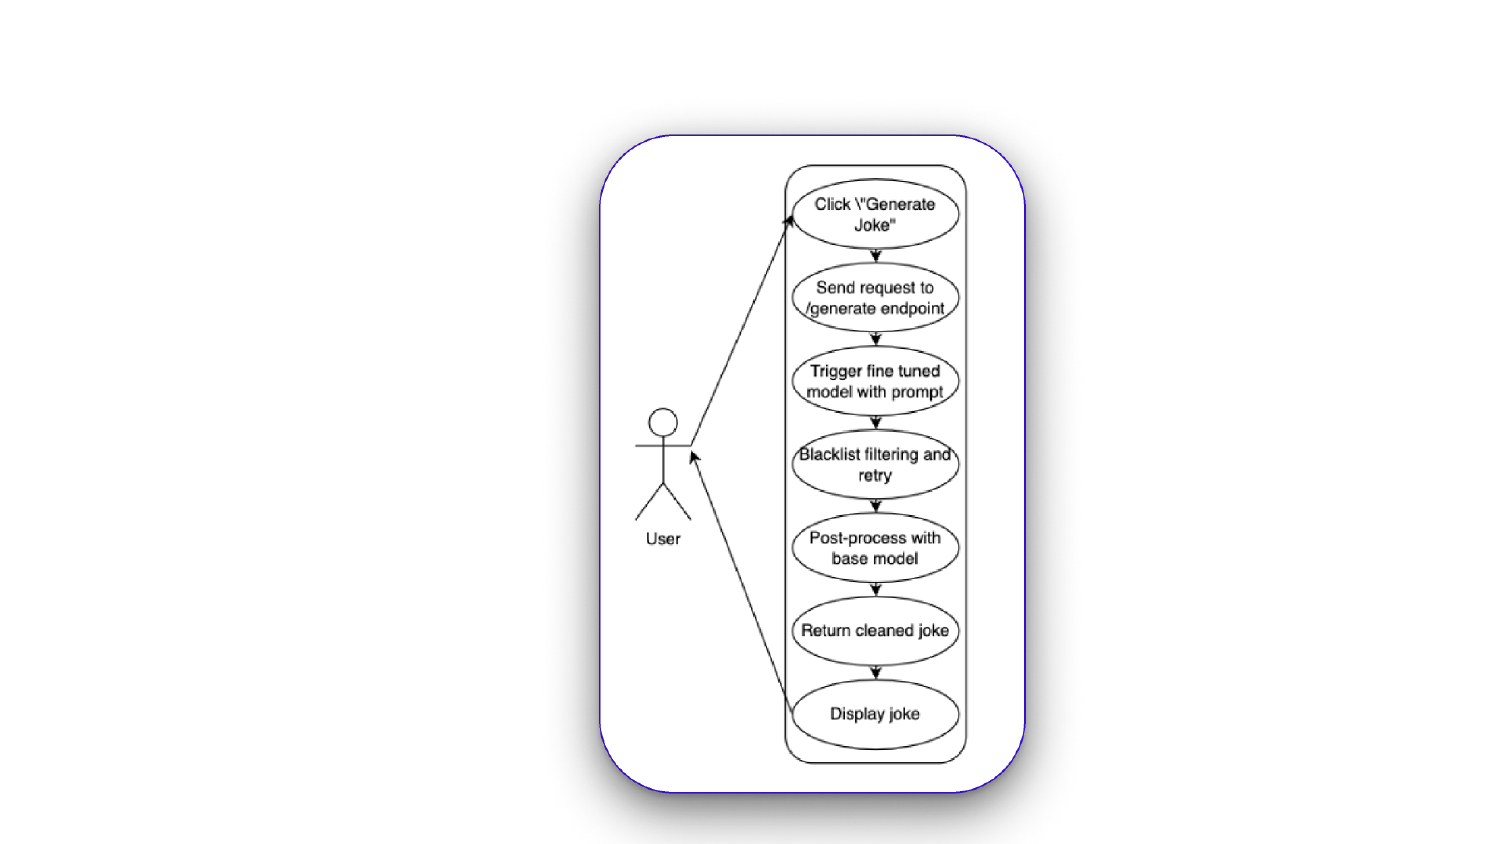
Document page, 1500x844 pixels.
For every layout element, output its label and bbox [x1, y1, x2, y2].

picture [536, 92, 1088, 844]
